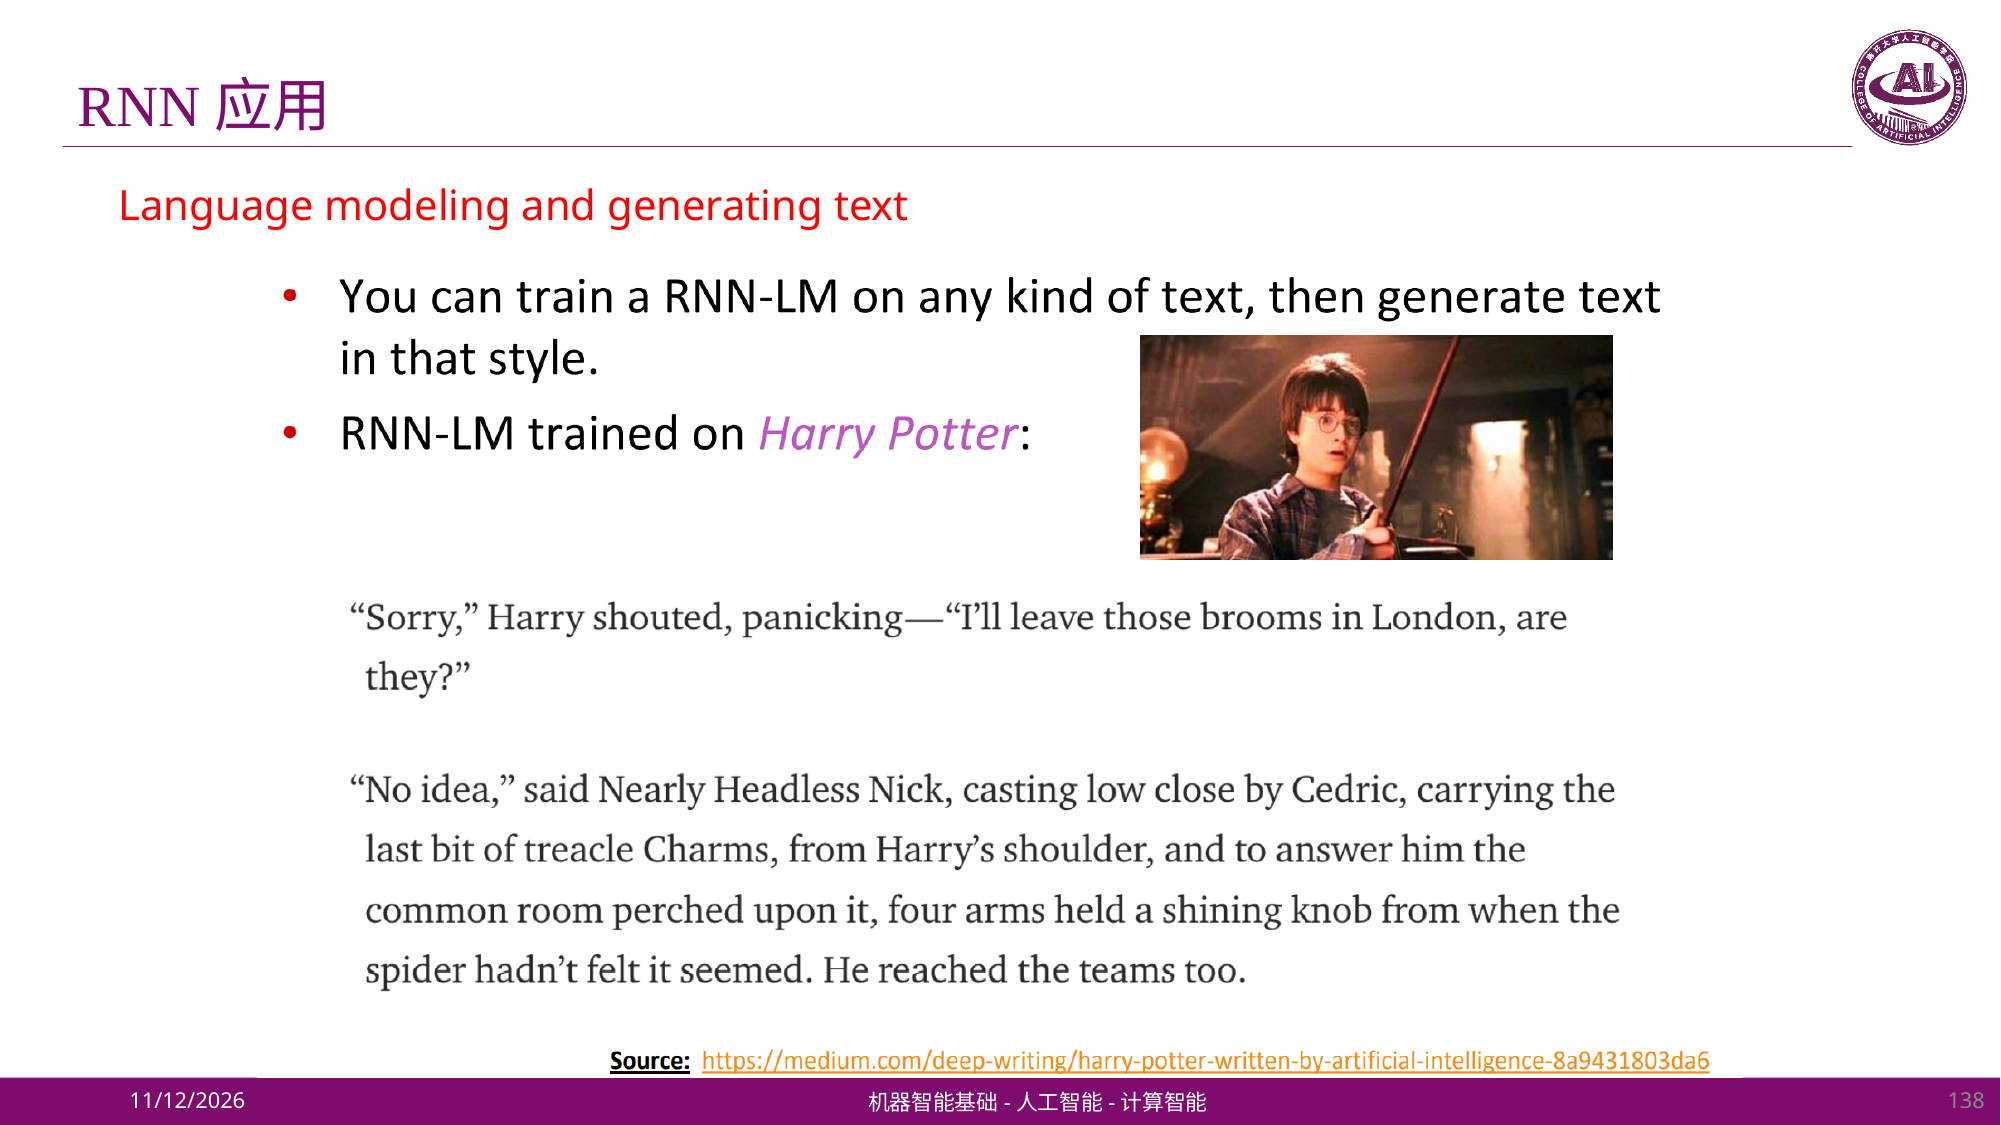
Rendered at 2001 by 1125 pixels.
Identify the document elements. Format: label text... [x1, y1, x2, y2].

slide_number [0, 1077, 375, 1125]
footer 机器智能基础-人工智能-计算智能 [399, 1078, 1676, 1125]
text_box RNN应用 [62, 60, 573, 146]
picture [1851, 28, 1971, 147]
picture [256, 265, 1743, 1078]
text_box Language modeling and generating text [103, 171, 1147, 237]
slide_number 138 [1676, 1077, 2000, 1125]
